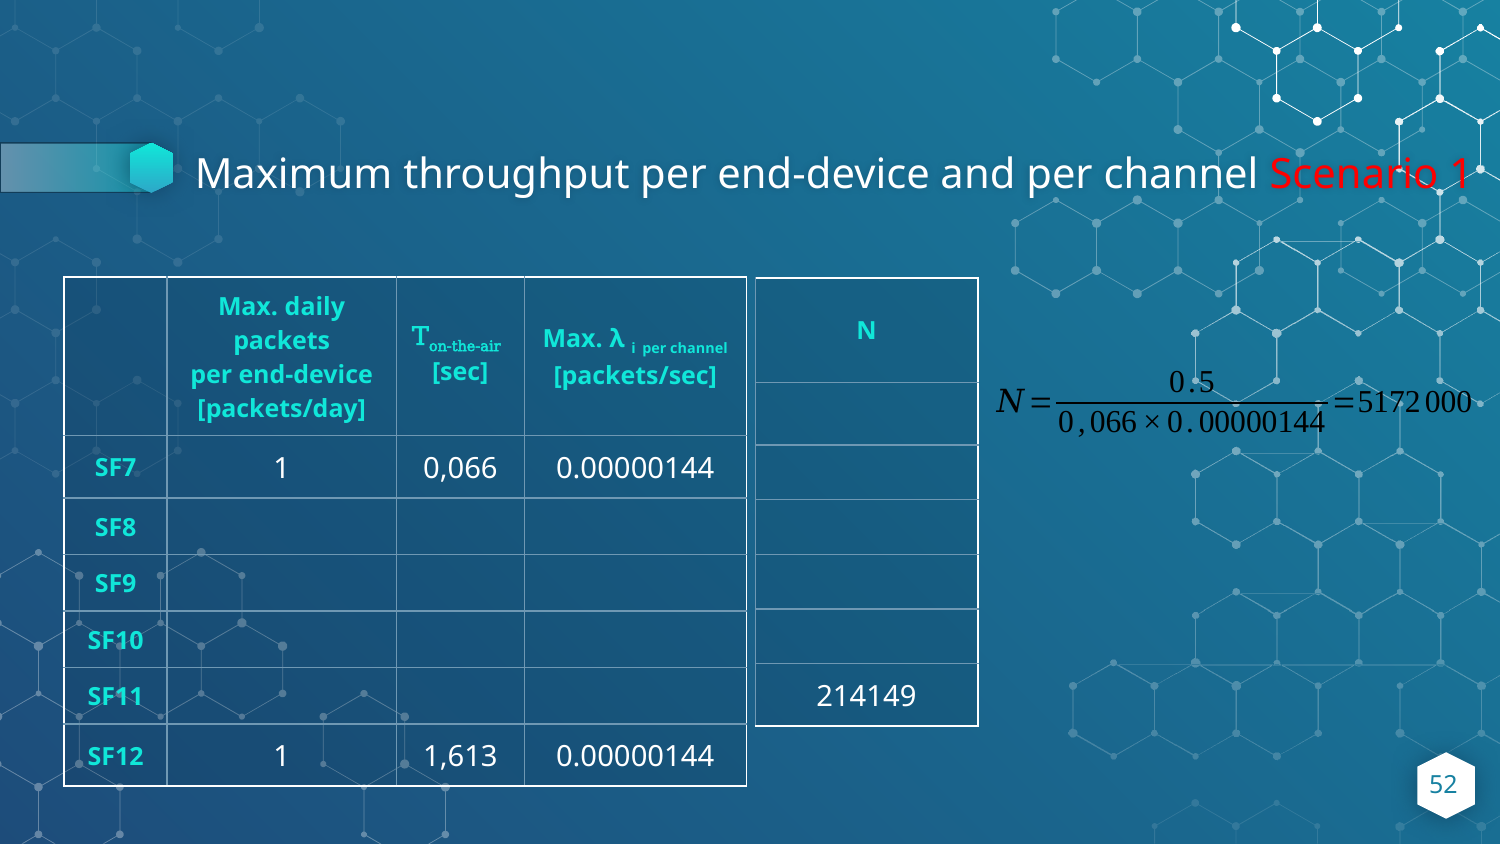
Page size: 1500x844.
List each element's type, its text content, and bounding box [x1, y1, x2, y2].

table_cell SF11 [65, 668, 166, 723]
table_header Ton-the-air [sec] [397, 278, 524, 435]
table_cell [397, 555, 524, 610]
table_cell 1 [168, 725, 396, 785]
table_cell [397, 612, 524, 667]
table_cell 0.00000144 [525, 436, 746, 497]
table_cell 0,066 [397, 436, 524, 497]
table_cell [168, 555, 396, 610]
table_cell [168, 612, 396, 667]
table_cell [397, 668, 524, 723]
table_cell 0.00000144 [525, 725, 746, 785]
table_cell [168, 499, 396, 554]
table_cell SF12 [65, 725, 166, 785]
table_cell [525, 612, 746, 667]
table_cell 1,613 [397, 725, 524, 785]
table_header Max. λ i per channel [packets/sec] [525, 278, 746, 435]
table_cell 1 [168, 436, 396, 497]
table_cell SF8 [65, 499, 166, 554]
table_cell [397, 499, 524, 554]
table_cell [525, 499, 746, 554]
table_header Max. daily packets per end-device [packets/day] [168, 278, 396, 435]
slide_number 52 [1414, 752, 1473, 819]
table_header [65, 278, 166, 435]
table_cell SF7 [65, 436, 166, 497]
table_cell [525, 555, 746, 610]
title Maximum throughput per end-device and per channel Scenario 1 [194, 145, 1500, 204]
table_cell SF9 [65, 555, 166, 610]
table_cell [168, 668, 396, 723]
table_cell SF10 [65, 612, 166, 667]
table_cell [525, 668, 746, 723]
